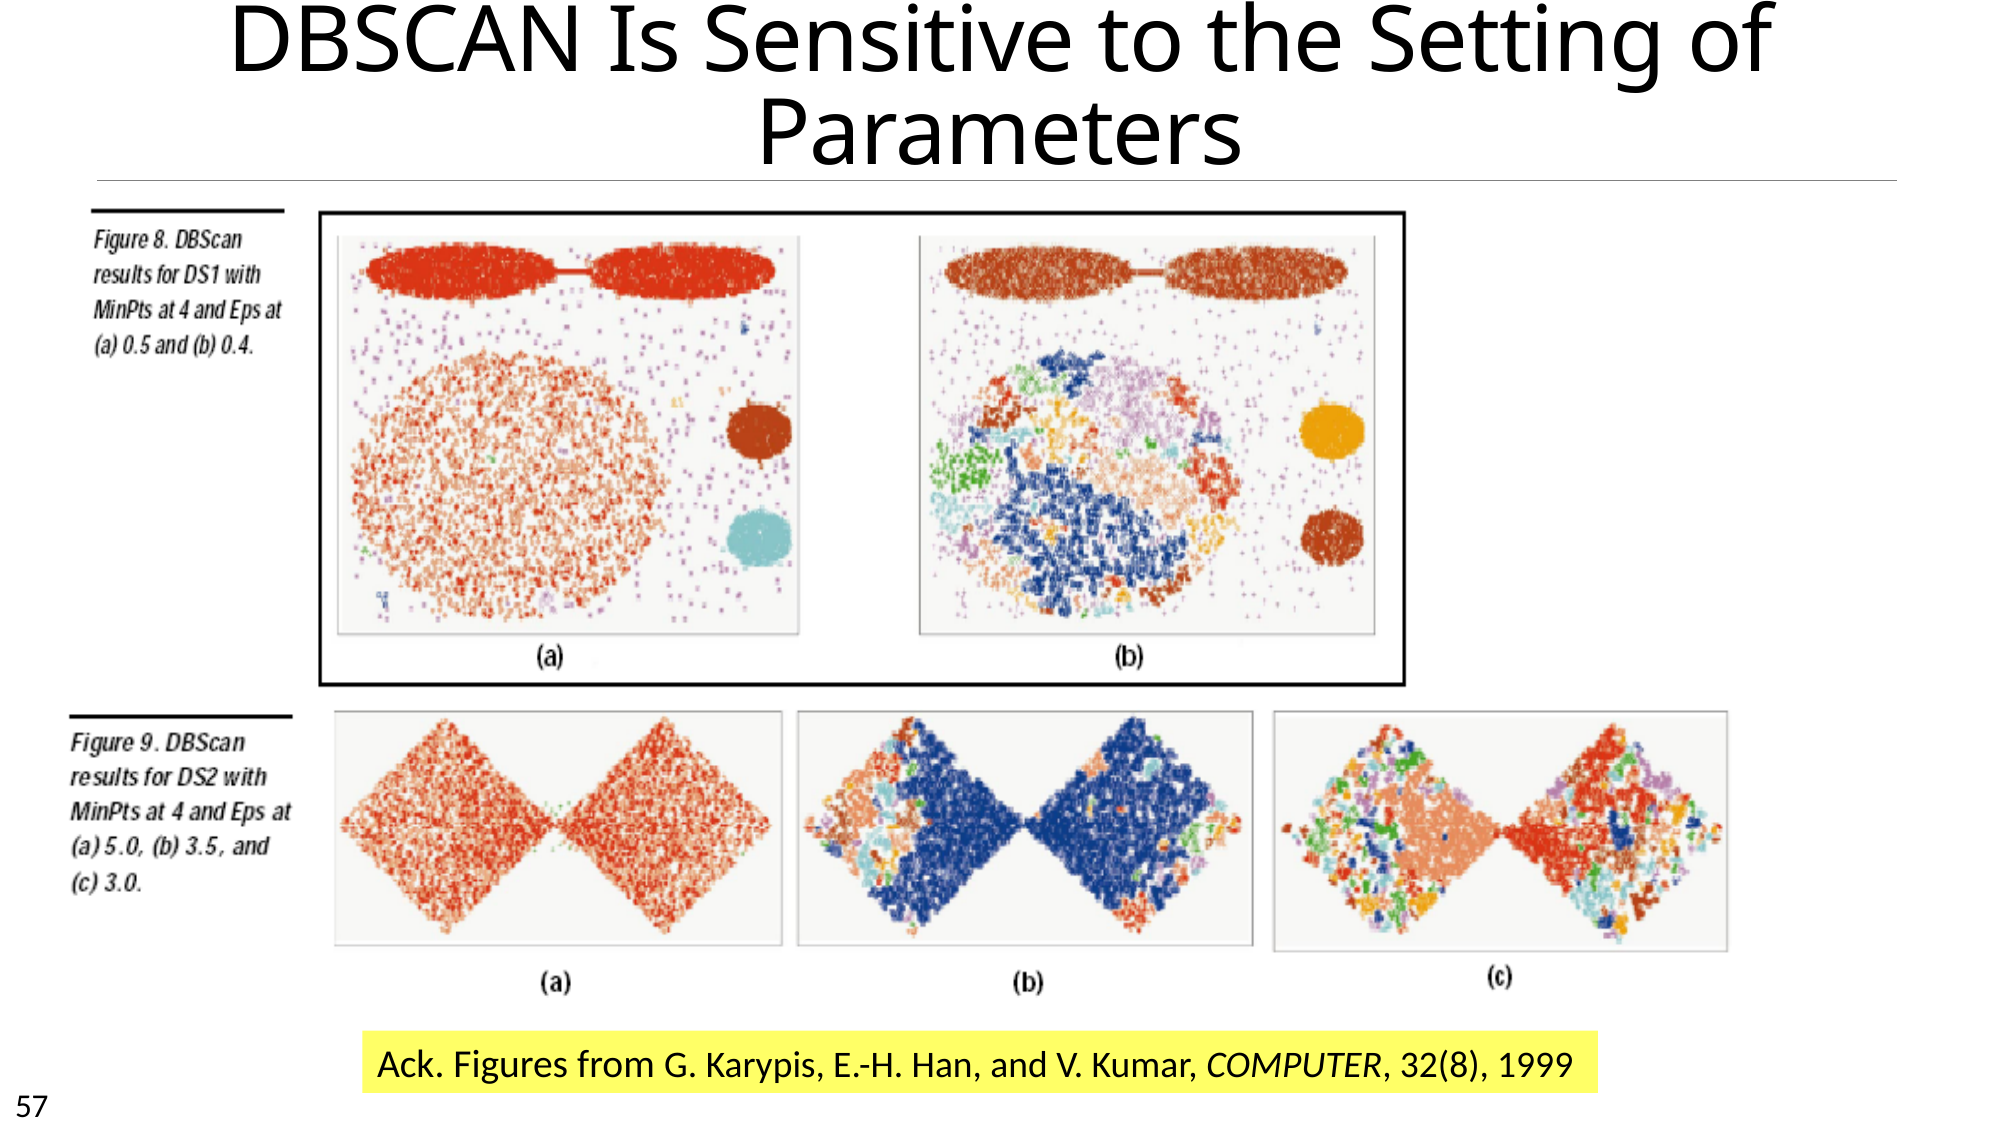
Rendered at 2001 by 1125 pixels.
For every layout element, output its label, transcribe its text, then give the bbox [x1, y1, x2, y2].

title DBSCAN Is Sensitive to the Setting of Parameters [0, 0, 2000, 180]
text_box Ack. Figures from G. Karypis, E.-H. Han, and V. Kumar, COMPUTER, 32(8), 1999 [362, 1030, 1598, 1093]
picture [51, 196, 1733, 998]
